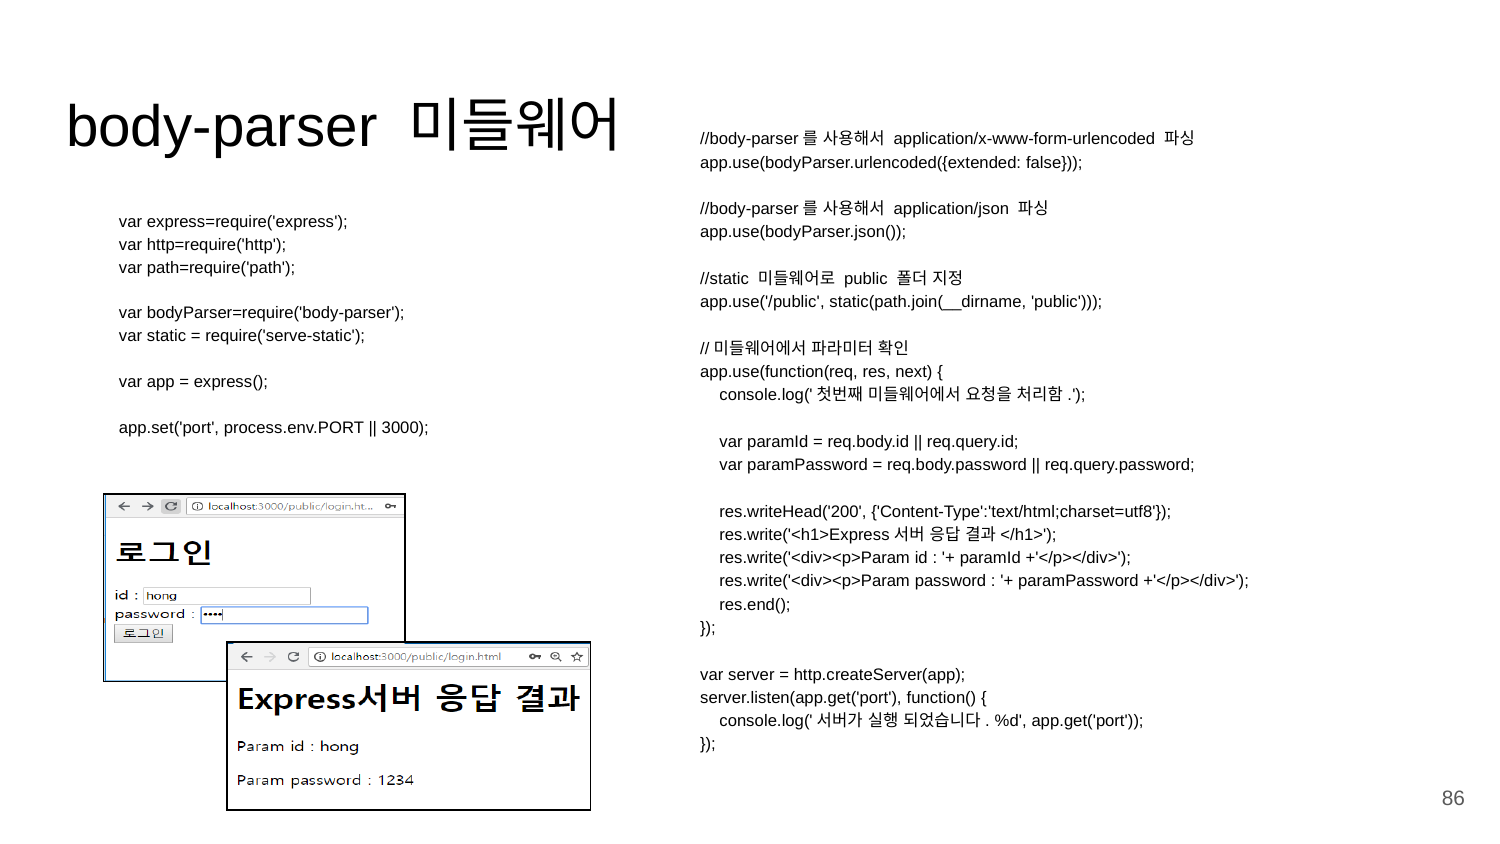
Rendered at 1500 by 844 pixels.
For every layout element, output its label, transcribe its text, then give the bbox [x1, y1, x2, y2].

picture [103, 494, 590, 810]
text_box //body-parser를 사용해서 application/x-www-form-urlencoded 파싱 app.use(bodyParser.urlencoded({extended: false})); //body-parser를 사용해서 application/json 파싱 app.use(bodyParser.json()); //static 미들웨어로 public 폴더 지정 app.use('/public', static(path.join(__dirname, 'public'))); //미들웨어에서 파라미터 확인 app.use(function(req, res, next) { console.log('첫번째 미들웨어에서 요청을 처리함.'); var paramId = req.body.id || req.query.id; var paramPassword = req.body.password || req.query.password; res.writeHead('200', {'Content-Type':'text/html;charset=utf8'}); res.write('<h1>Express서버 응답 결과</h1>'); res.write('<div><p>Param id : '+ paramId +'</p></div>'); res.write('<div><p>Param password : '+ paramPassword +'</p></div>'); res.end(); }); var server = http.createServer(app); server.listen(app.get('port'), function() { console.log('서버가 실행 되었습니다. %d', app.get('port')); }); [685, 120, 1388, 794]
list var express=require('express'); var http=require('http'); var path=require('path'); var bodyParser=require('body-parser'); var static = require('serve-static'); var app = express(); app.set('port', process.env.PORT || 3000); [104, 192, 583, 475]
title body-parser 미들웨어 [51, 72, 1449, 167]
slide_number ‹#› [1389, 764, 1480, 830]
